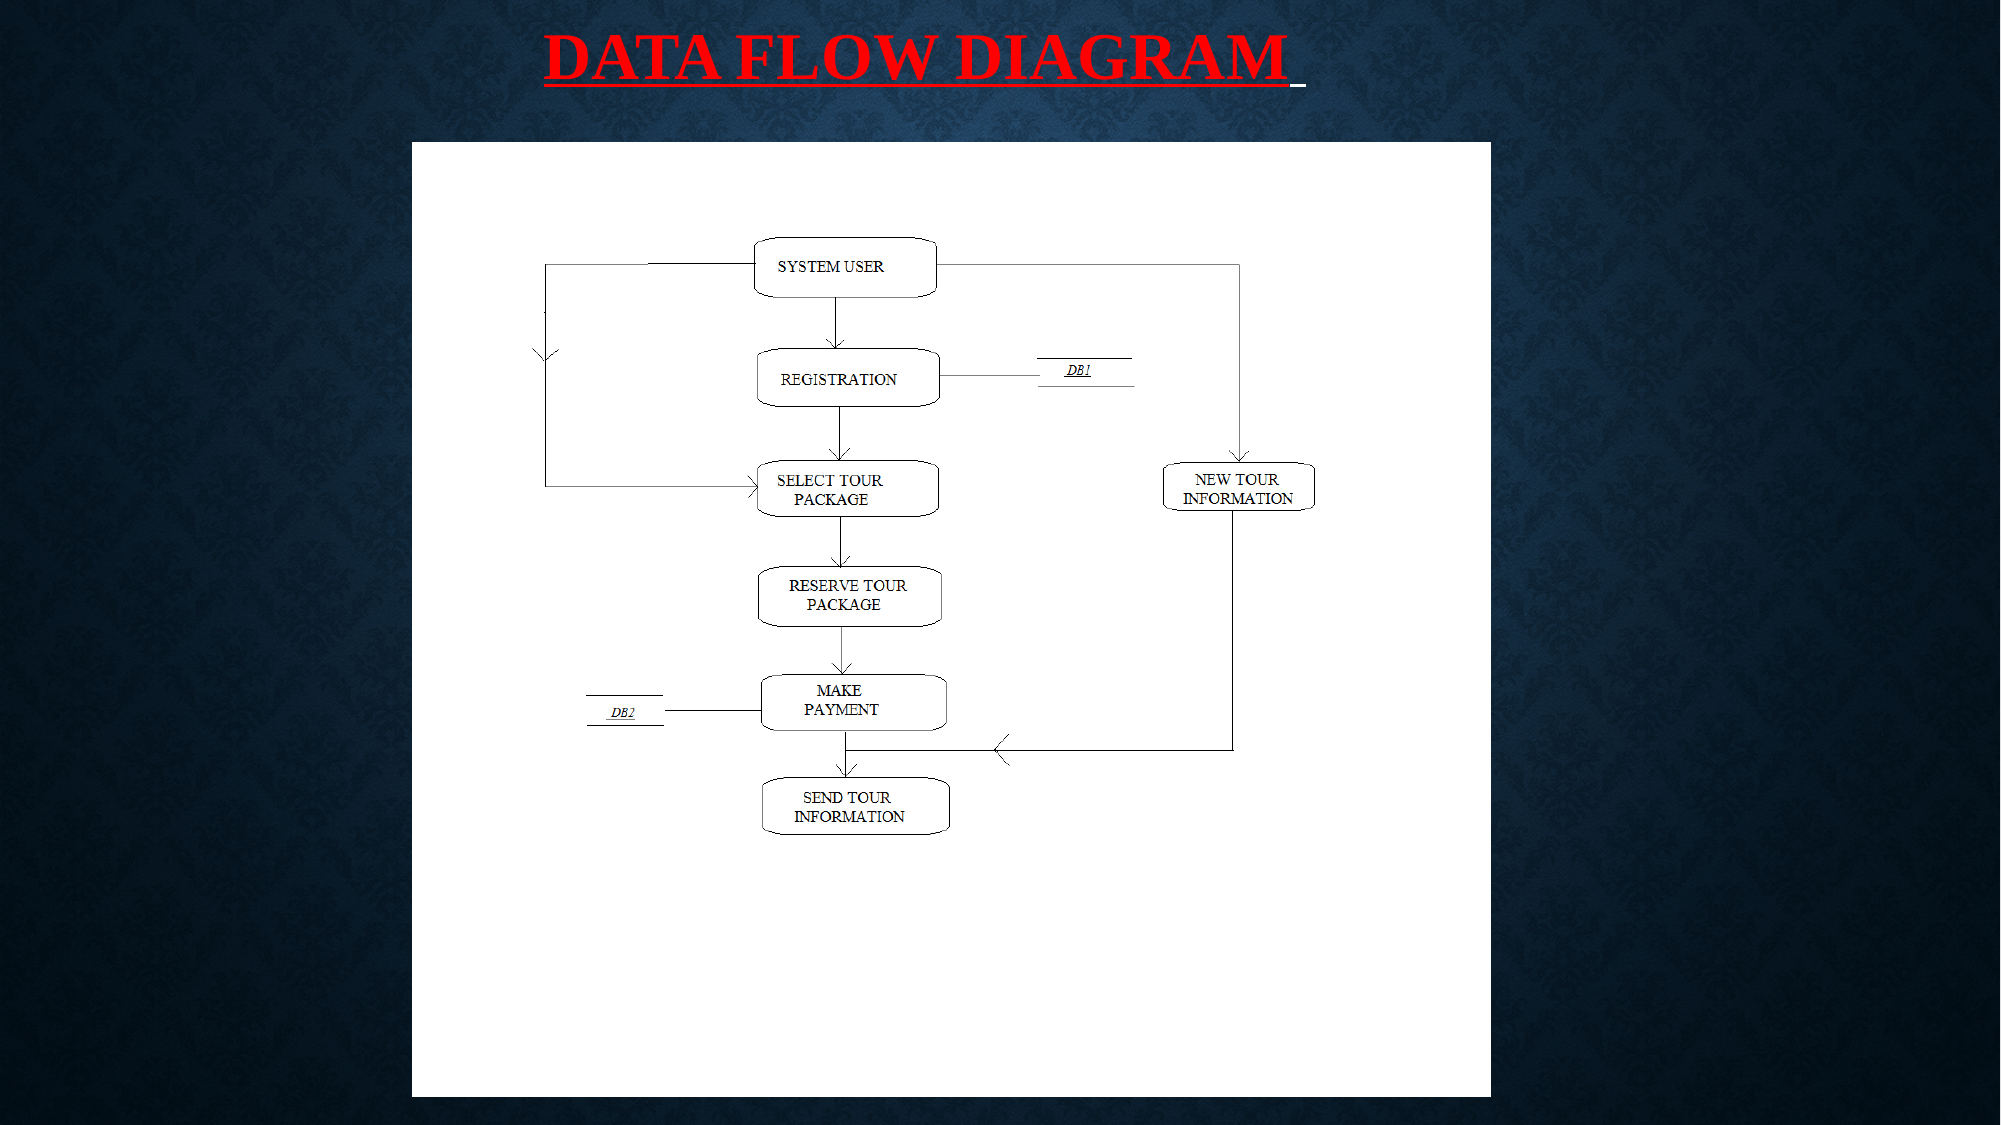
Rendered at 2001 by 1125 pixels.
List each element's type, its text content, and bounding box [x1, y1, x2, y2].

title DATA FLOW DIAGRAM [201, 29, 1649, 167]
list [411, 141, 1491, 1098]
